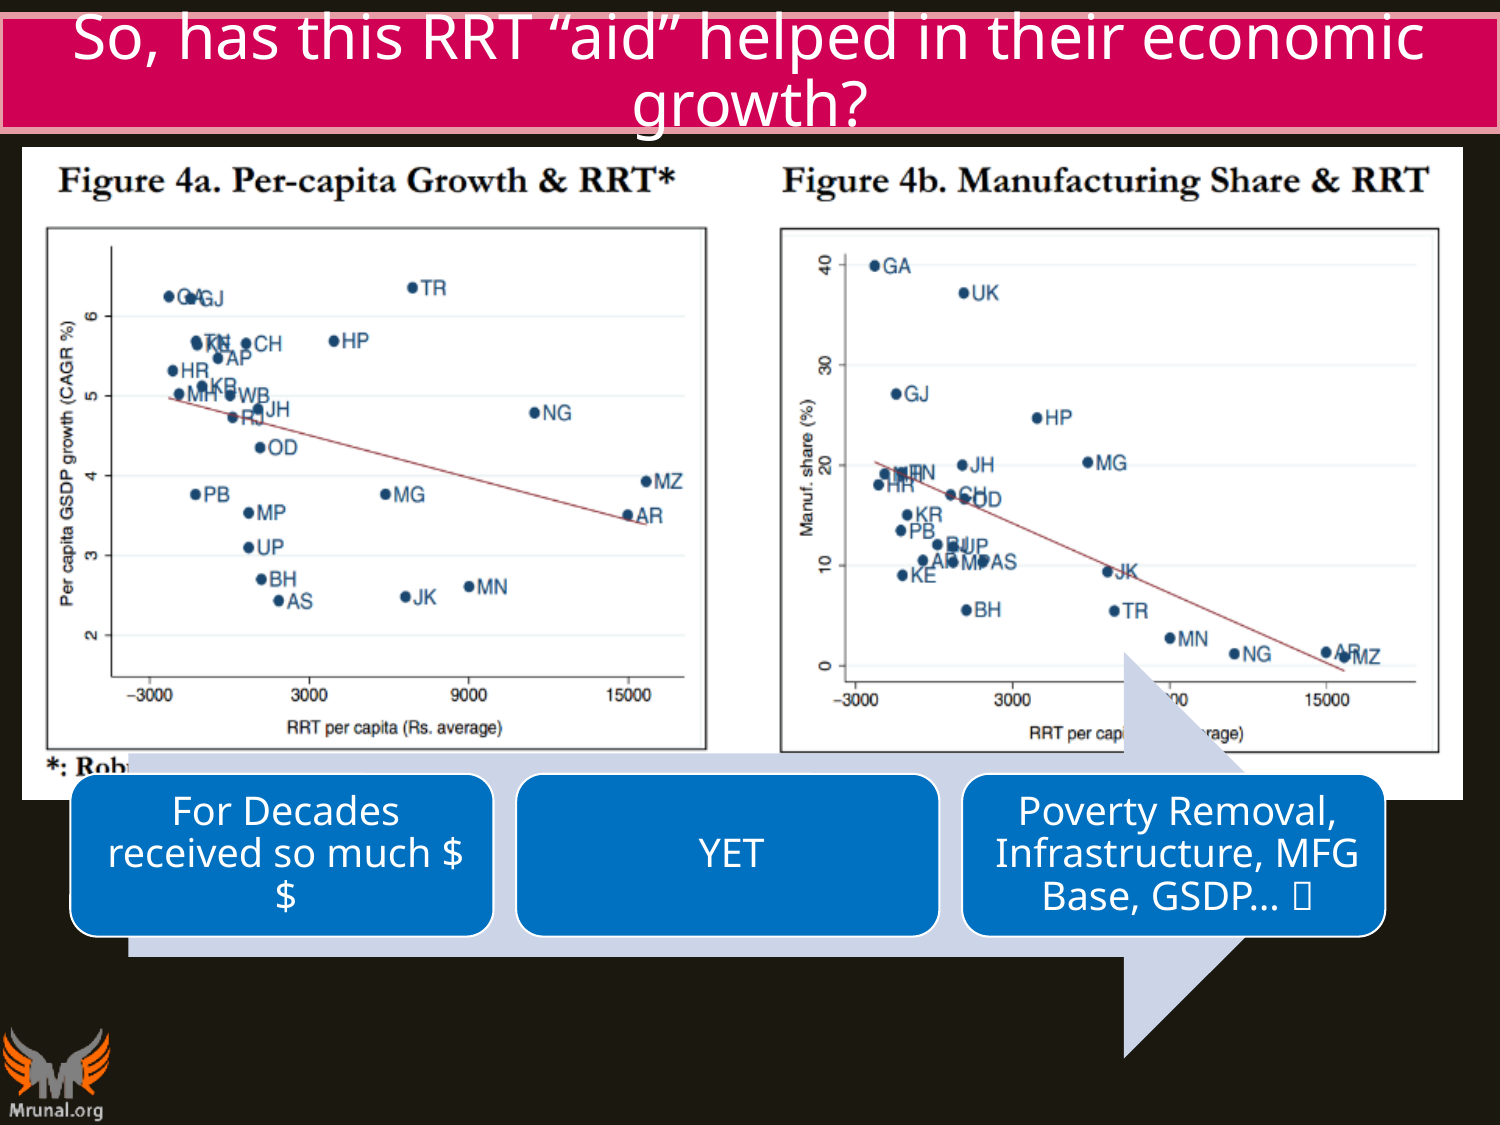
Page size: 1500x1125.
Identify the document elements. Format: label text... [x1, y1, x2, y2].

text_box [22, 651, 1434, 1059]
title So, has this RRT “aid” helped in their economic growth? [0, 12, 1500, 134]
picture [22, 147, 1463, 800]
picture [0, 1024, 114, 1125]
